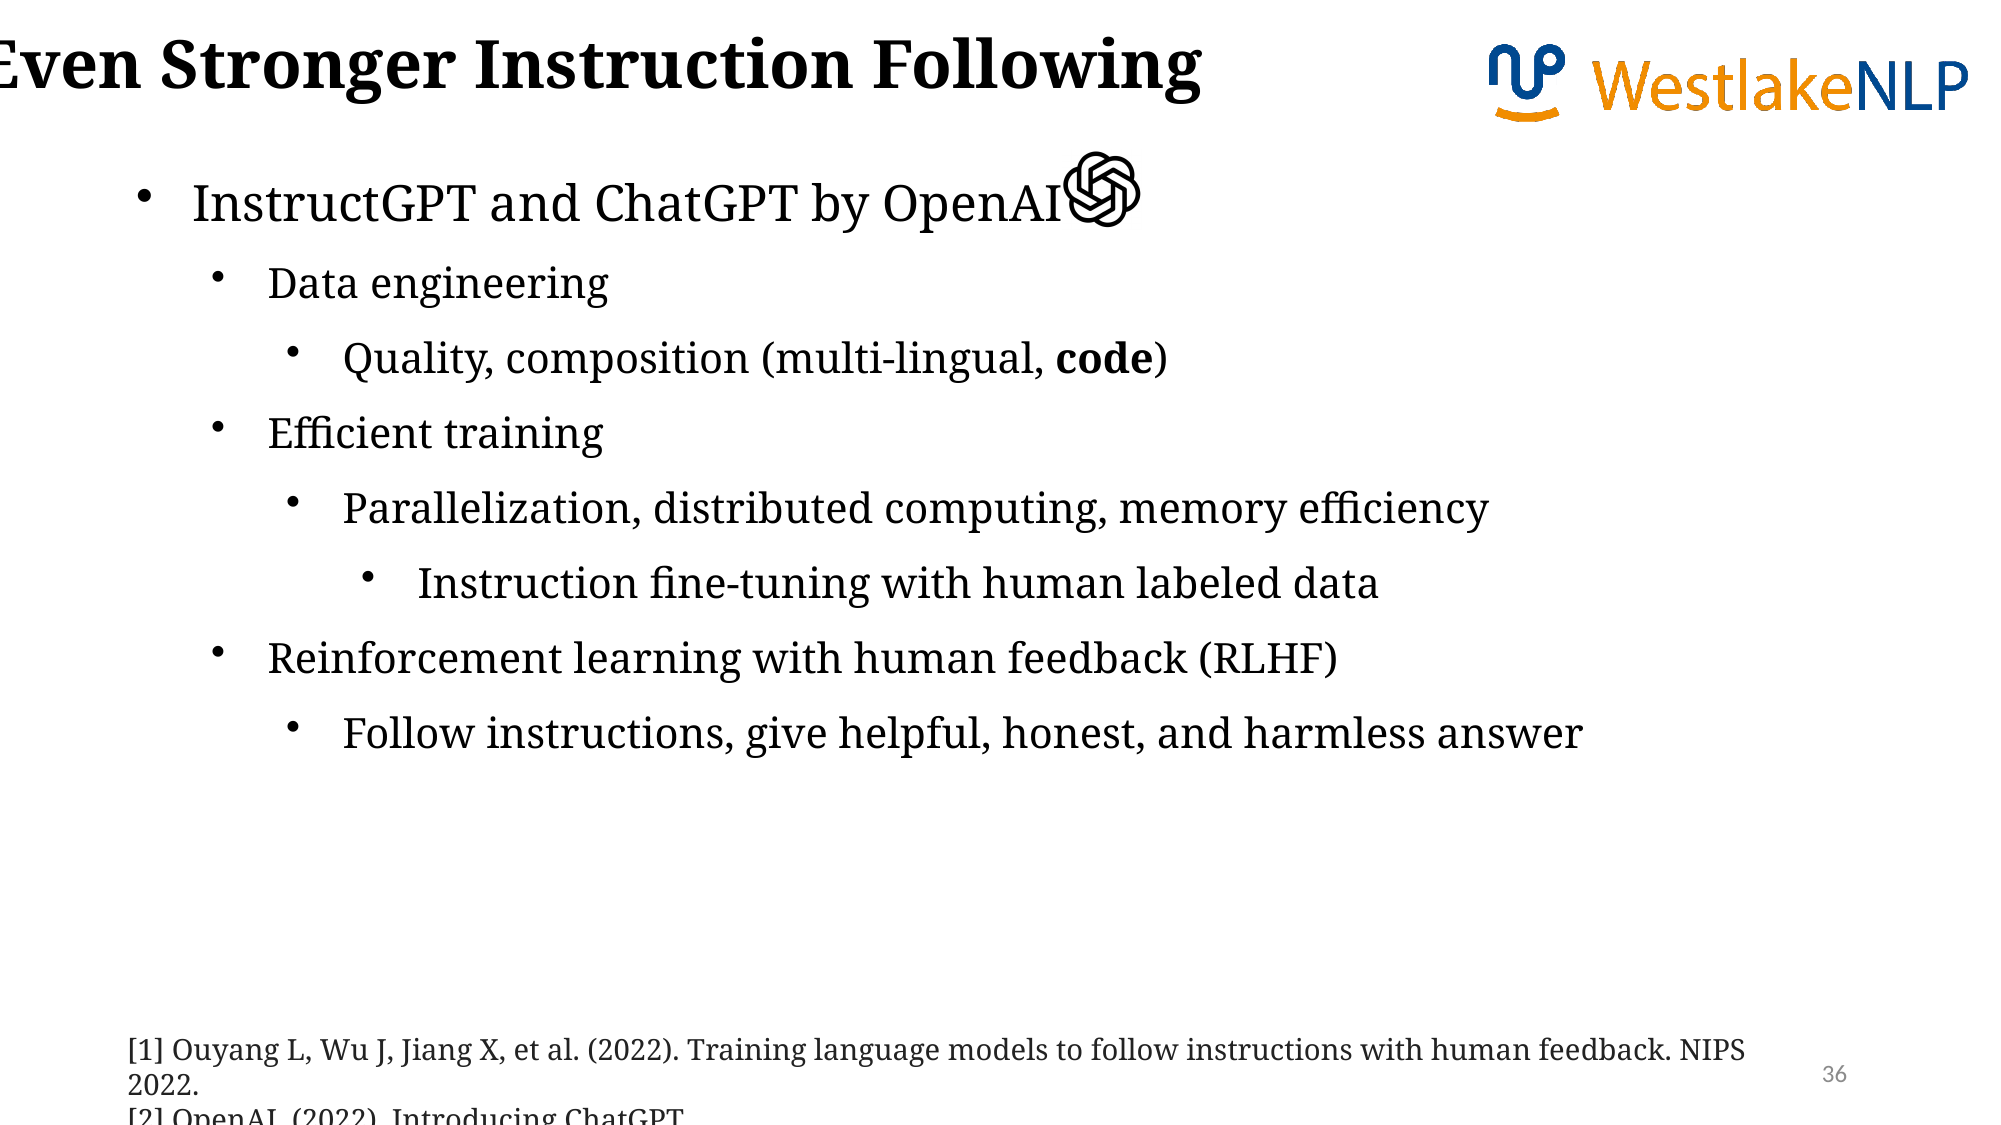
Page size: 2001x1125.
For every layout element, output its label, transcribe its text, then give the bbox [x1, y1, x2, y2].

text_box Even Stronger Instruction Following [0, 14, 1220, 110]
picture [1459, 0, 2000, 170]
text_box [1] Ouyang L, Wu J, Jiang X, et al. (2022). Training language models to follow instructions with human feedback. NIPS 2022. [2] OpenAI. (2022). Introducing ChatGPT. [112, 1024, 1763, 1125]
text_box InstructGPT and ChatGPT by OpenAI Data engineering Quality, composition (multi-lingual, code) Efficient training Parallelization, distributed computing, memory efficiency Instruction fine-tuning with human labeled data Reinforcement learning with human feedback (RLHF) Follow instructions, give helpful, honest, and harmless answer [134, 139, 1961, 757]
picture [1062, 149, 1142, 230]
slide_number 36 [1763, 1042, 1863, 1103]
